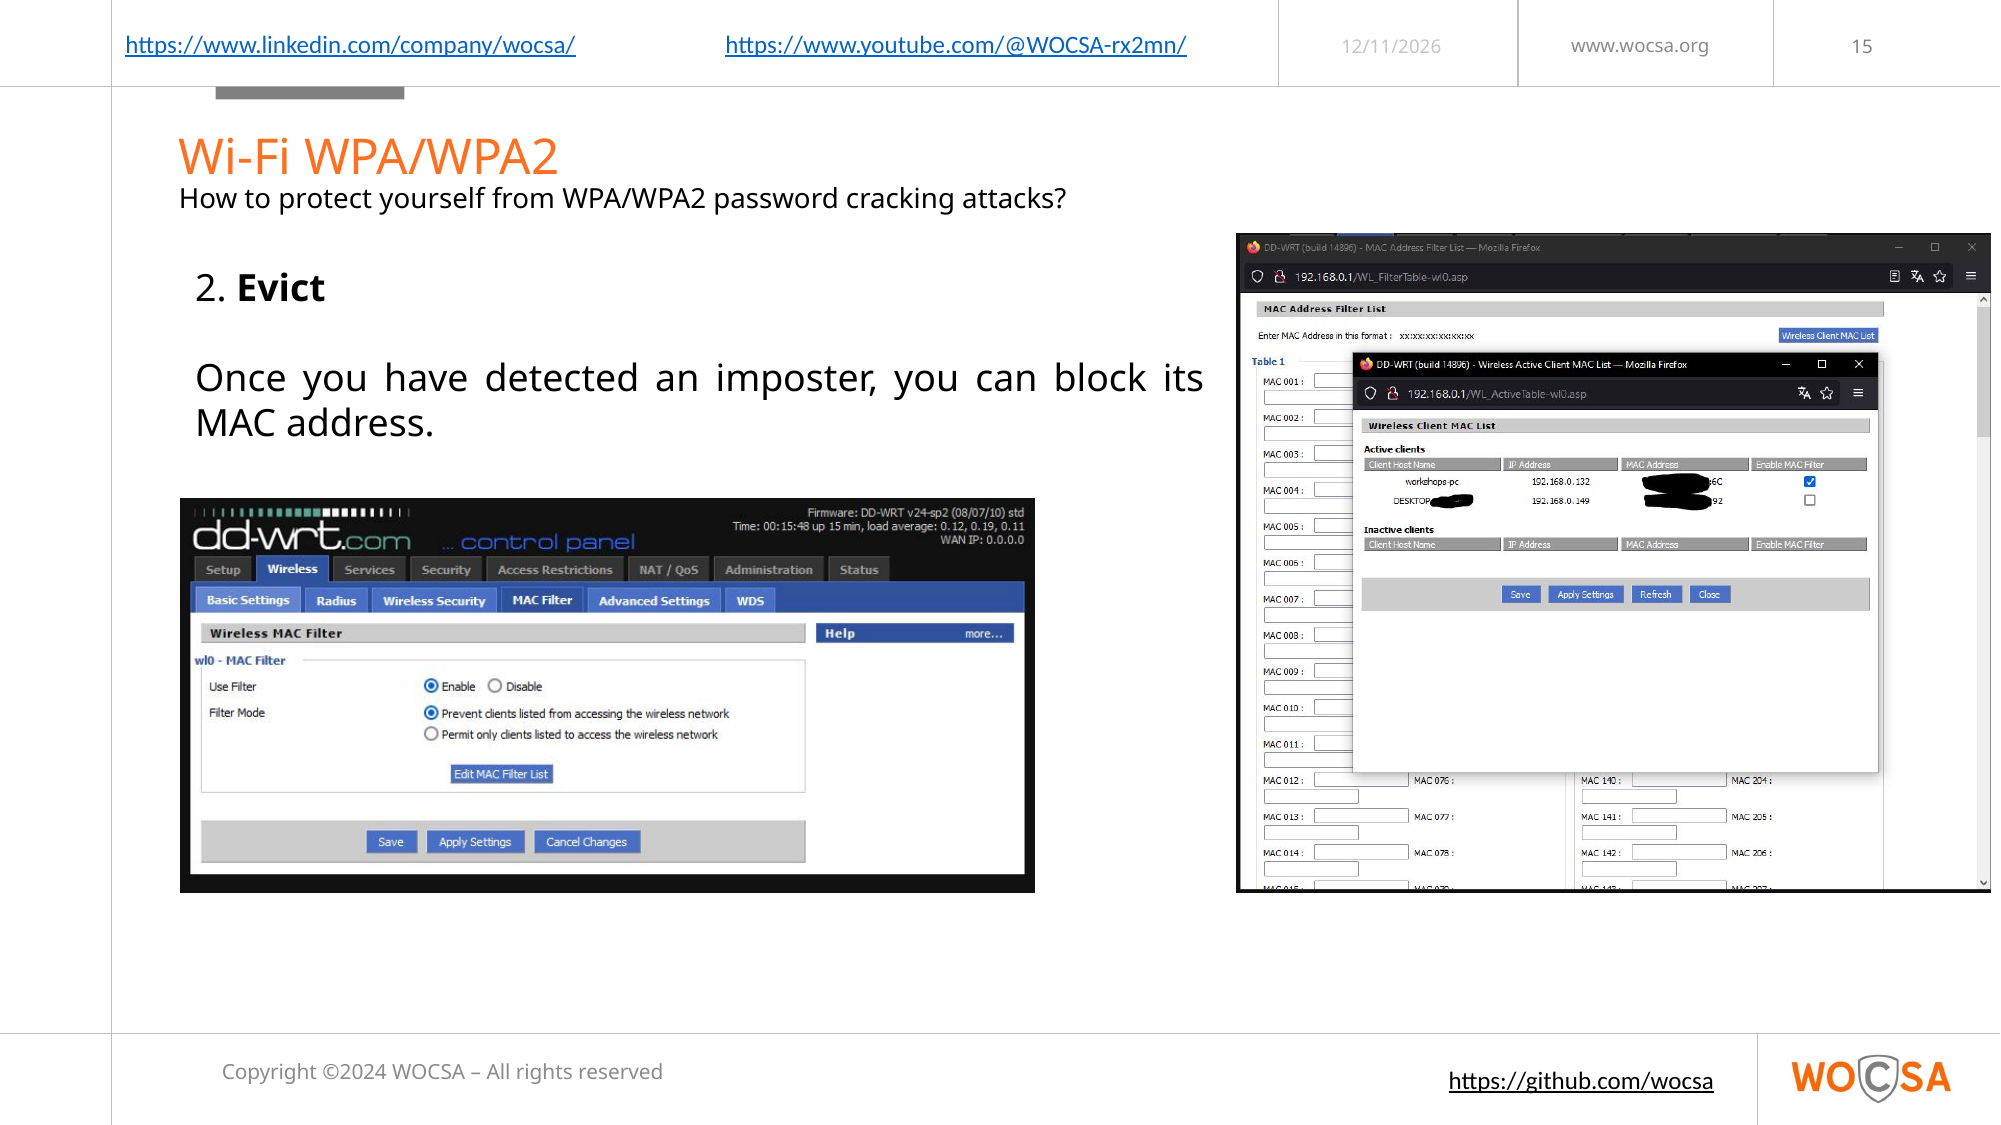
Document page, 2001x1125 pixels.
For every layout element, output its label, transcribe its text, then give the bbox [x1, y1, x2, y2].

footer Copyright ©2024 WOCSA – All rights reserved [110, 1042, 786, 1103]
picture [180, 498, 1035, 893]
title Wi-Fi WPA/WPA2 How to protect yourself from WPA/WPA2 password cracking attacks? [163, 122, 1272, 224]
text_box 2. Evict Once you have detected an imposter, you can block its MAC address. [180, 256, 1220, 497]
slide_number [1280, 27, 1512, 67]
picture [1236, 233, 1991, 893]
text_box https://www.linkedin.com/company/wocsa/ https://www.youtube.com/@WOCSA-rx2mn/ [110, 21, 1280, 67]
picture [1787, 1050, 1955, 1107]
text_box https://github.com/wocsa [1433, 1057, 1841, 1102]
